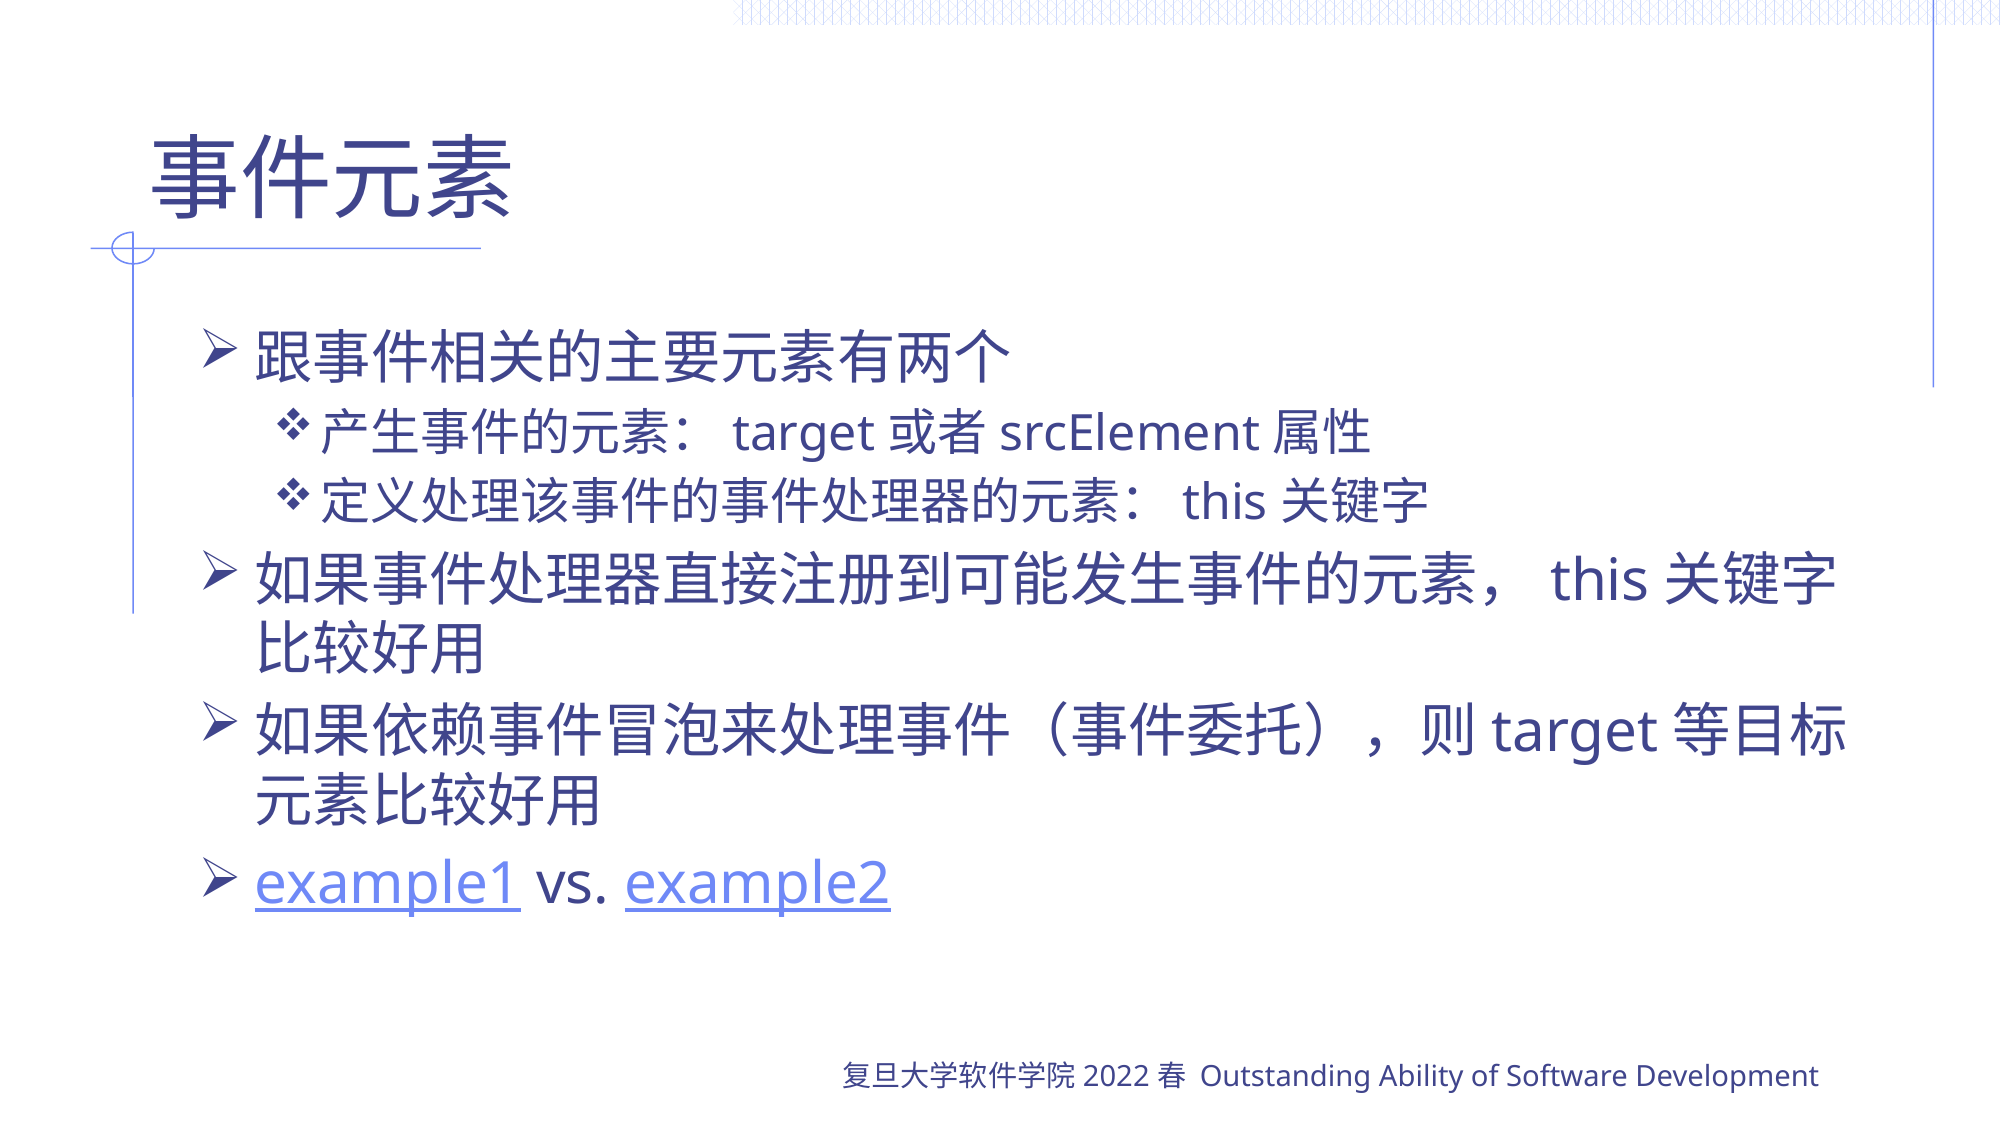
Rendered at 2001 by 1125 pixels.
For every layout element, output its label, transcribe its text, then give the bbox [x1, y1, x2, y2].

list 跟事件相关的主要元素有两个 产生事件的元素：target或者srcElement属性 定义处理该事件的事件处理器的元素：this关键字 如果事件处理器直接注册到可能发生事件的元素，this关键字比较好用 如果依赖事件冒泡来处理事件（事件委托），则target等目标元素比较好用 example1 vs. example2 [183, 312, 1884, 988]
title 事件元素 [133, 50, 1834, 238]
